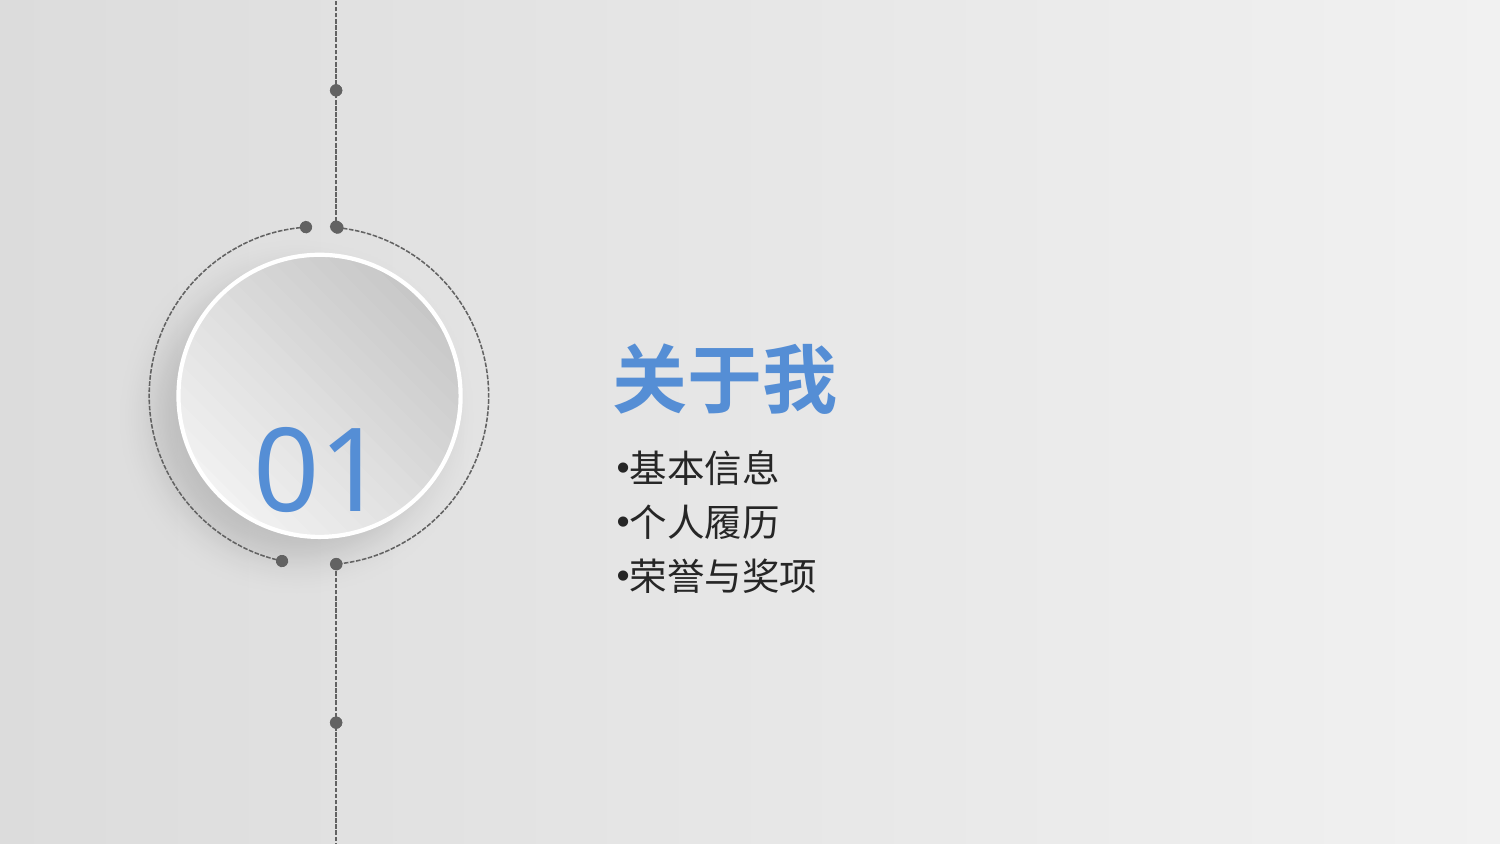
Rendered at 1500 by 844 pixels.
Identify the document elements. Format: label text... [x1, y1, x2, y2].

text_box 关于我 [597, 307, 853, 431]
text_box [148, 0, 489, 844]
text_box 基本信息 个人履历 荣誉与奖项 [601, 431, 833, 606]
